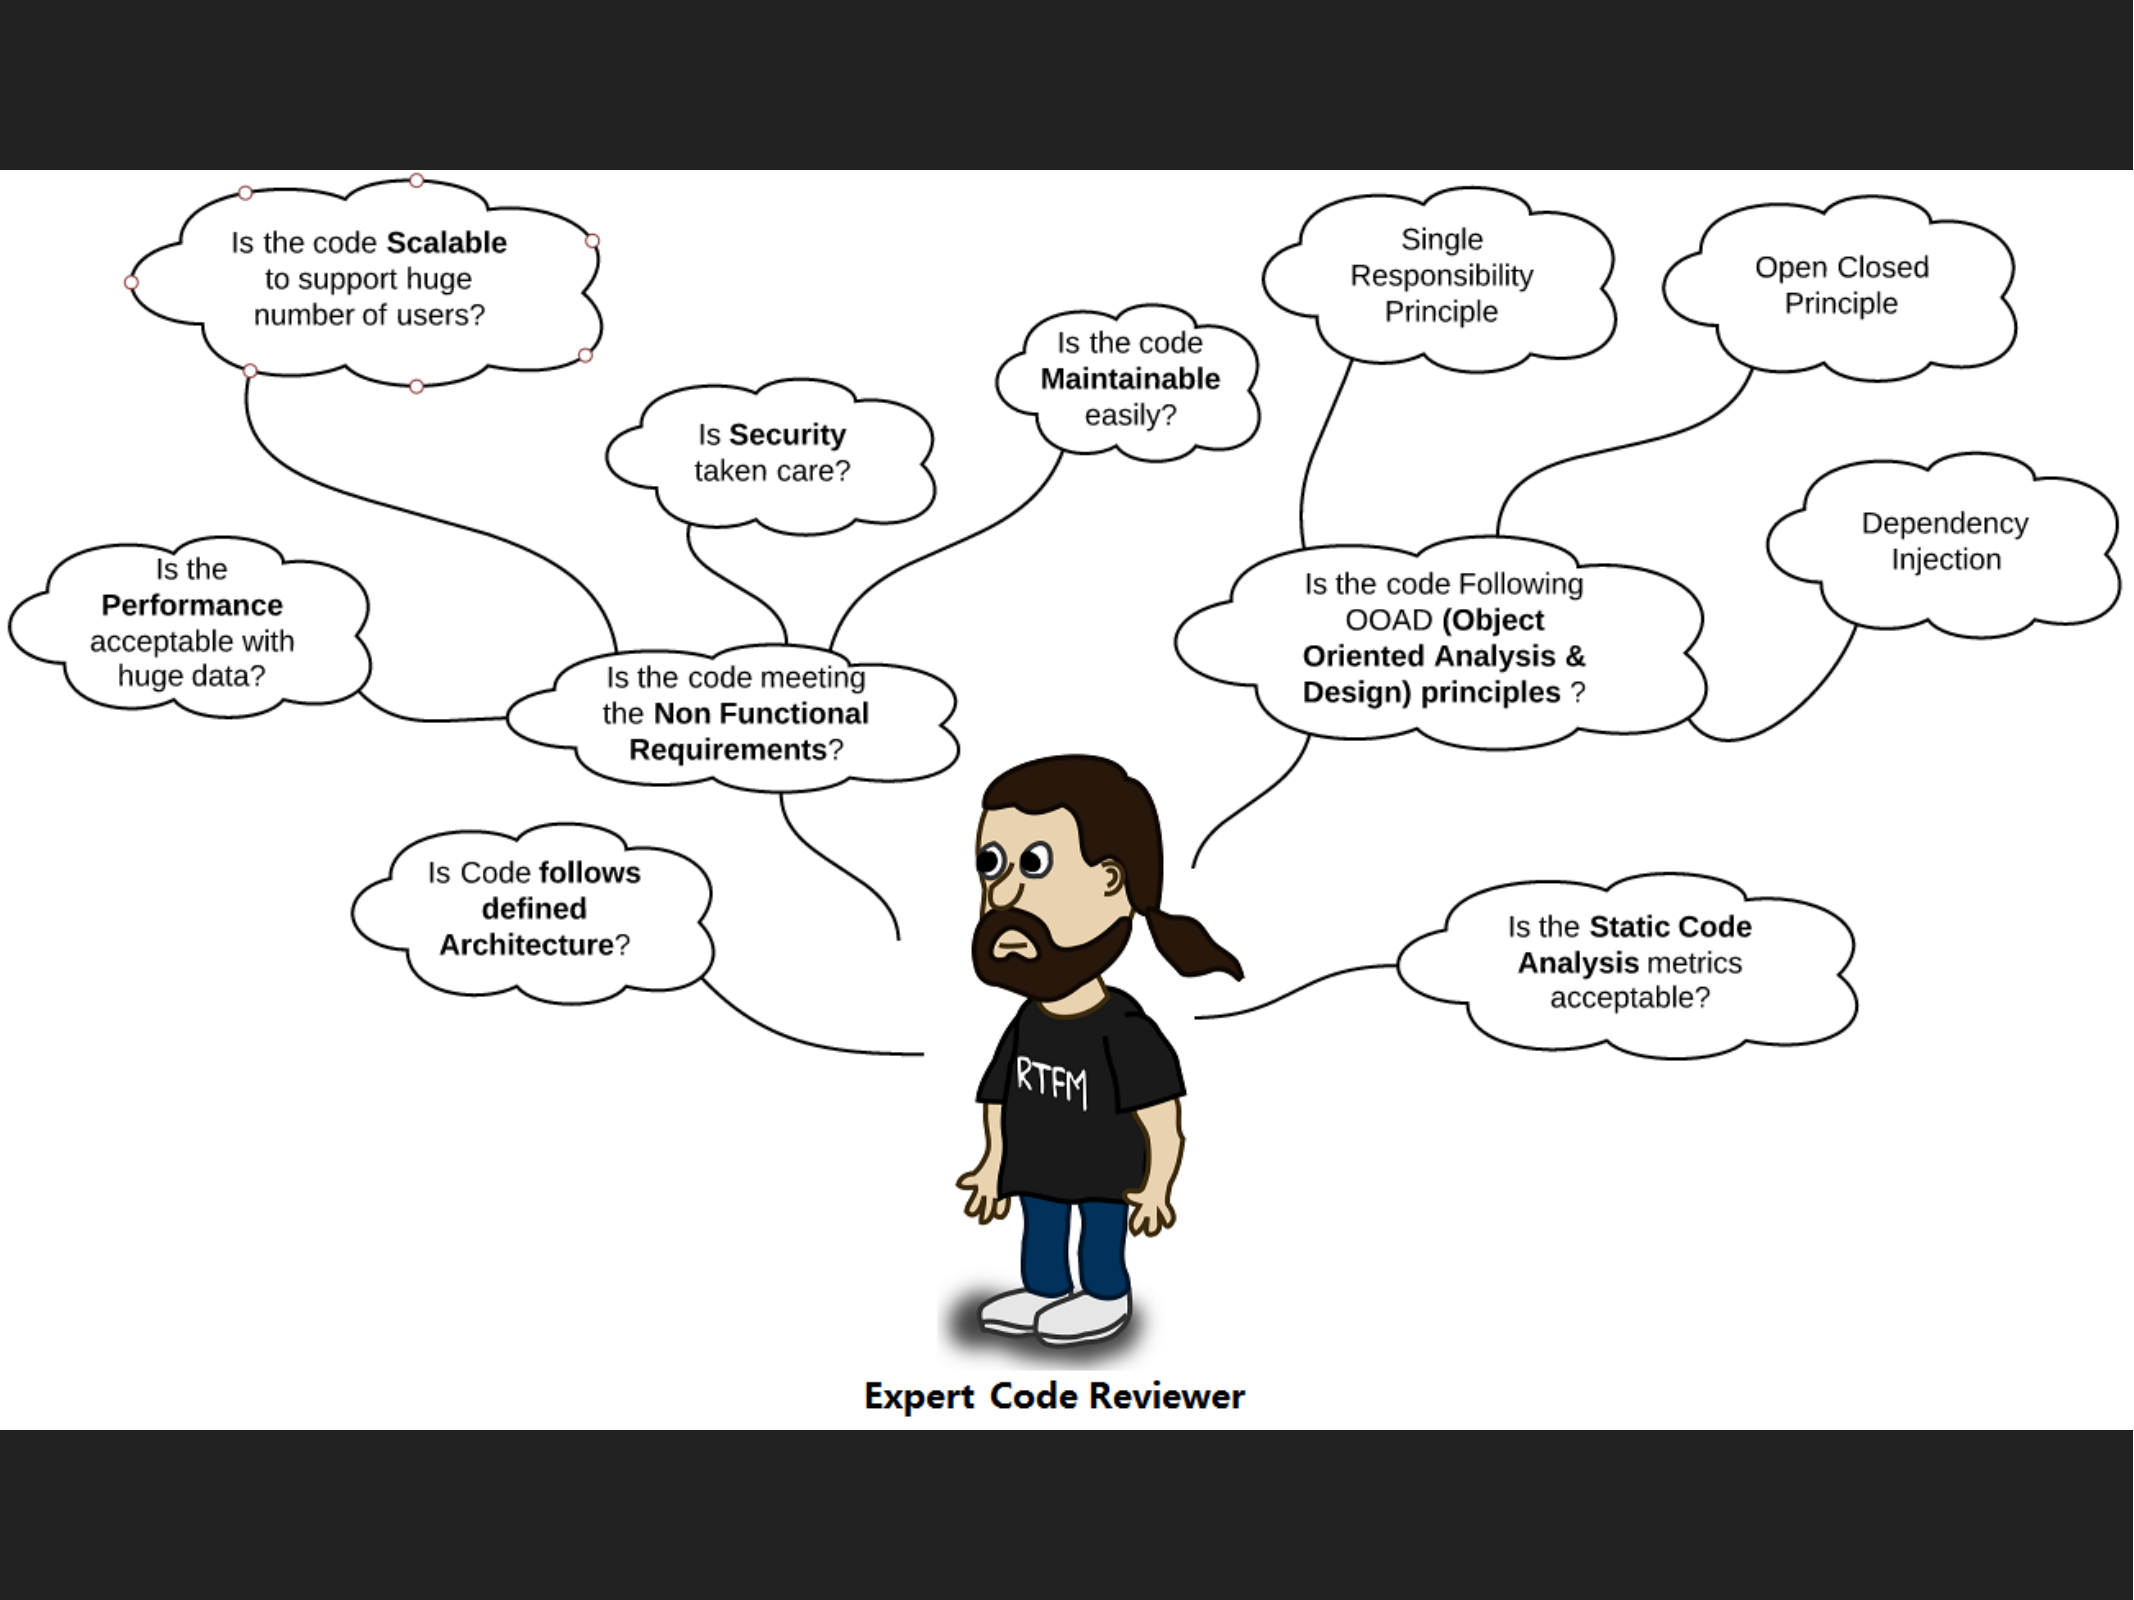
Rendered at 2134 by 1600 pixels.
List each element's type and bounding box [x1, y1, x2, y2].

picture [0, 170, 2134, 1430]
